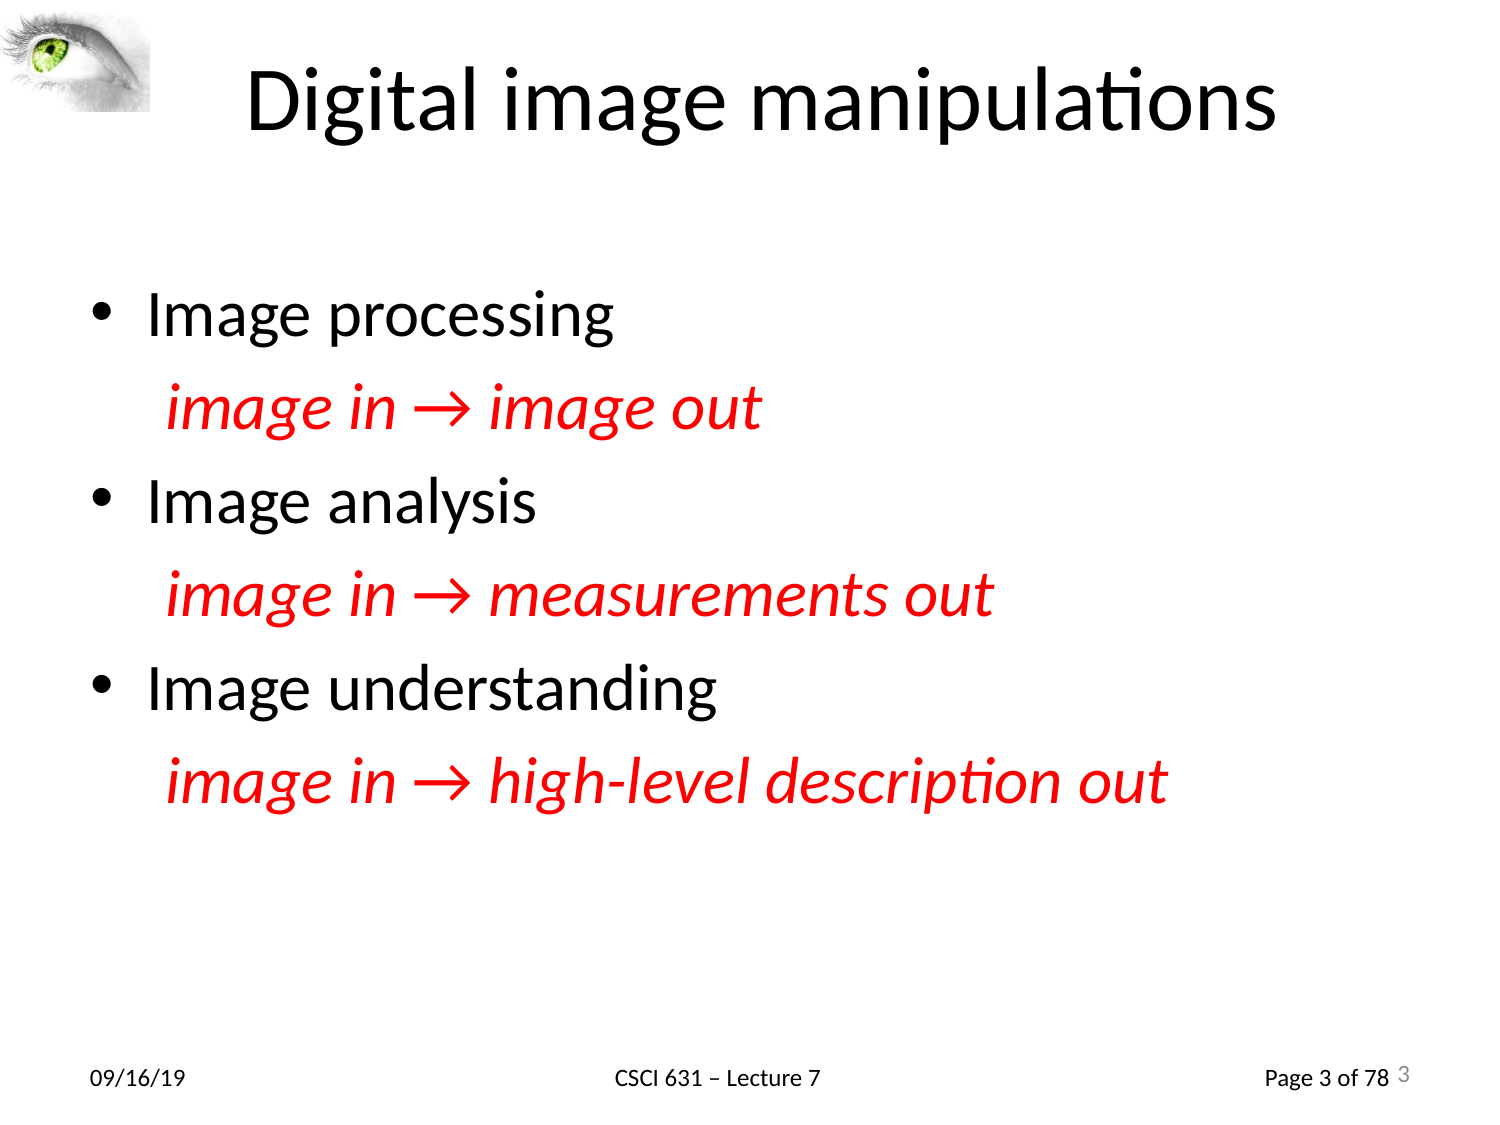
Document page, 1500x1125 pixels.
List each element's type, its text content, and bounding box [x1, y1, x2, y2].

title Digital image manipulations [87, 0, 1438, 188]
slide_number 3 [1074, 1042, 1425, 1103]
picture [0, 0, 87, 112]
list Image processing image in → image out Image analysis image in → measurements out Image understanding image in → high-level description out [75, 262, 1425, 1005]
